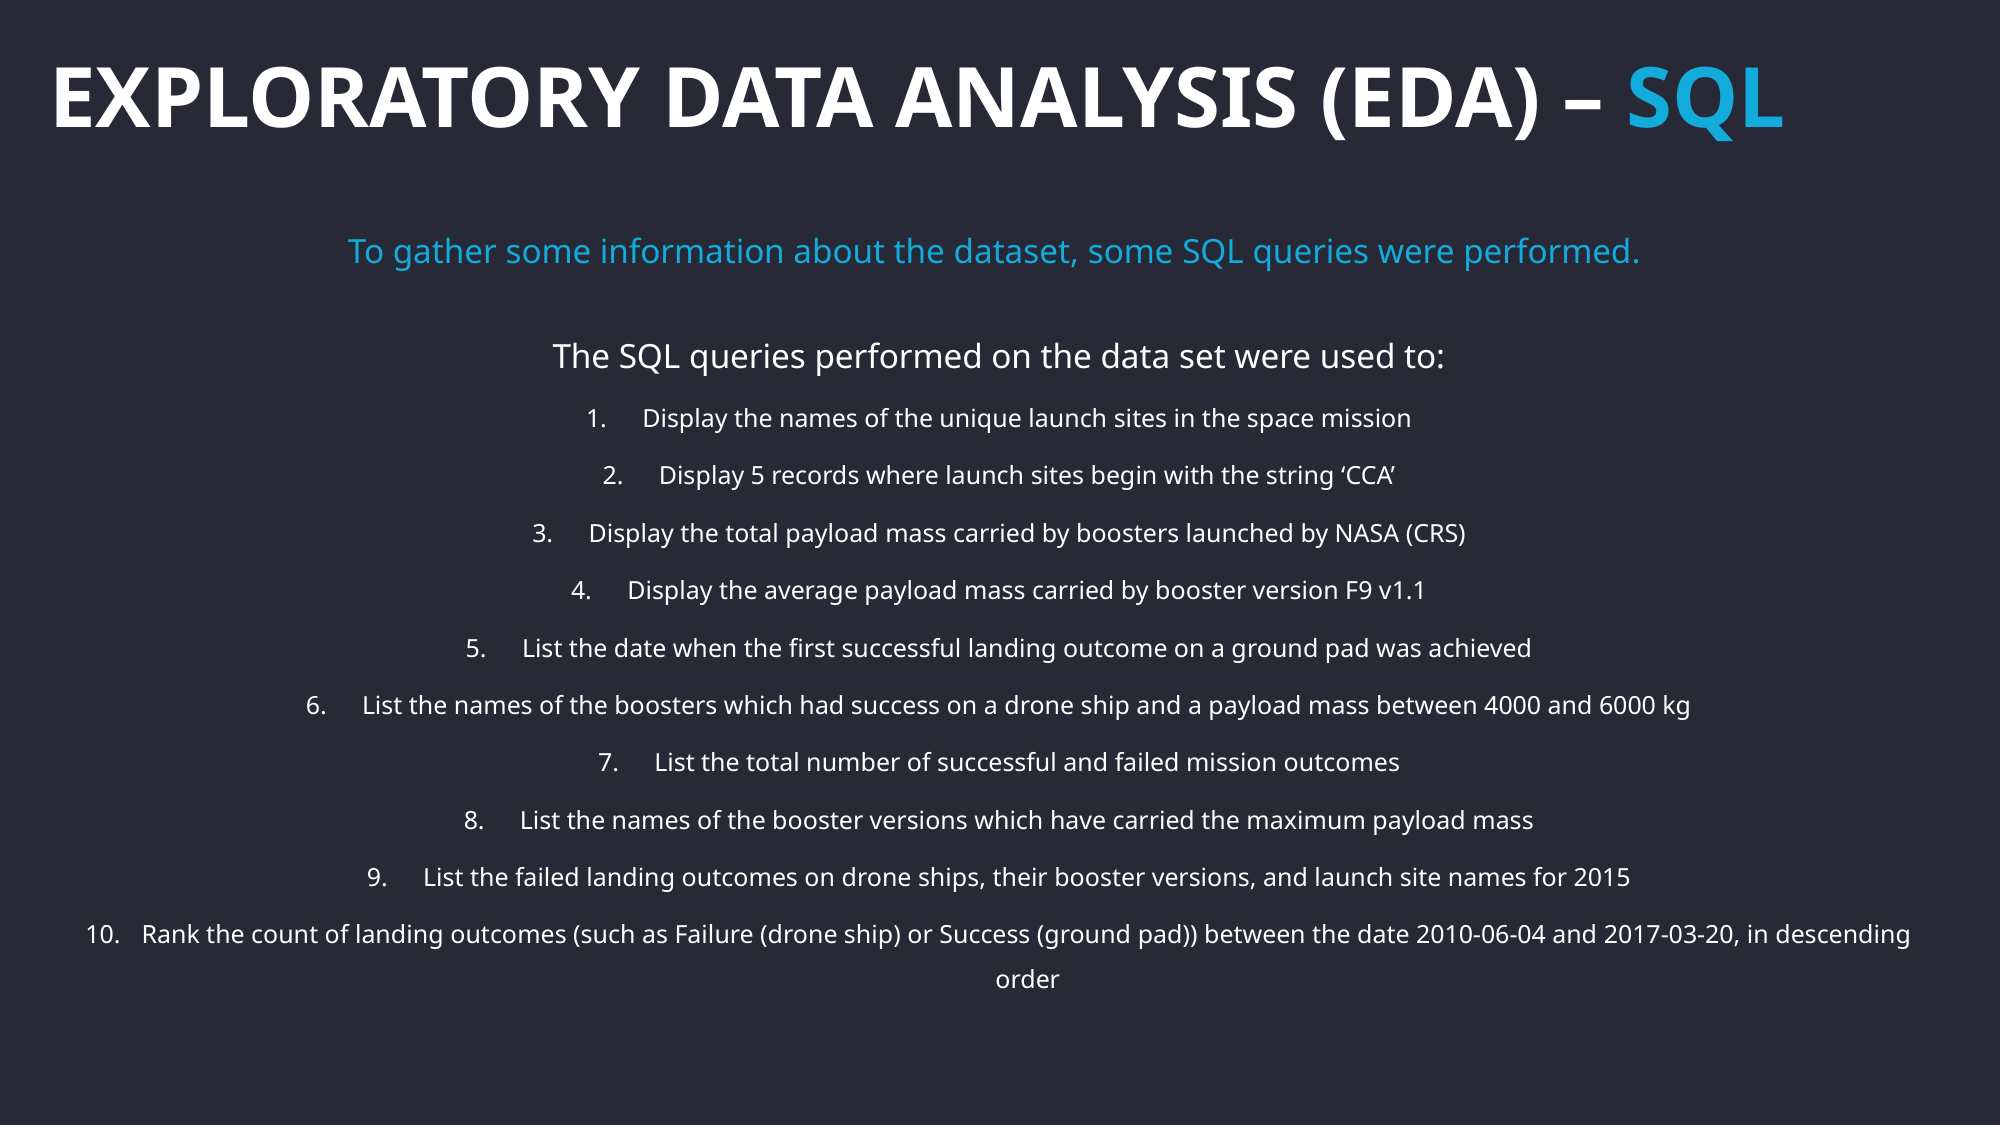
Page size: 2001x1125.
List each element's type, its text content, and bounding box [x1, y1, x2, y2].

title Exploratory data analysis (eda) – sql [43, 42, 1911, 144]
subtitle To gather some information about the dataset, some SQL queries were performed. The SQL queries performed on the data set were used to: Display the names of the unique launch sites in the space mission Display 5 records where launch sites begin with the string ‘CCA’ Display the total payload mass carried by boosters launched by NASA (CRS) Display the average payload mass carried by booster version F9 v1.1 List the date when the first successful landing outcome on a ground pad was achieved List the names of the boosters which had success on a drone ship and a payload mass between 4000 and 6000 kg List the total number of successful and failed mission outcomes List the names of the booster versions which have carried the maximum payload mass List the failed landing outcomes on drone ships, their booster versions, and launch site names for 2015 Rank the count of landing outcomes (such as Failure (drone ship) or Success (ground pad)) between the date 2010-06-04 and 2017-03-20, in descending order [66, 230, 1933, 281]
